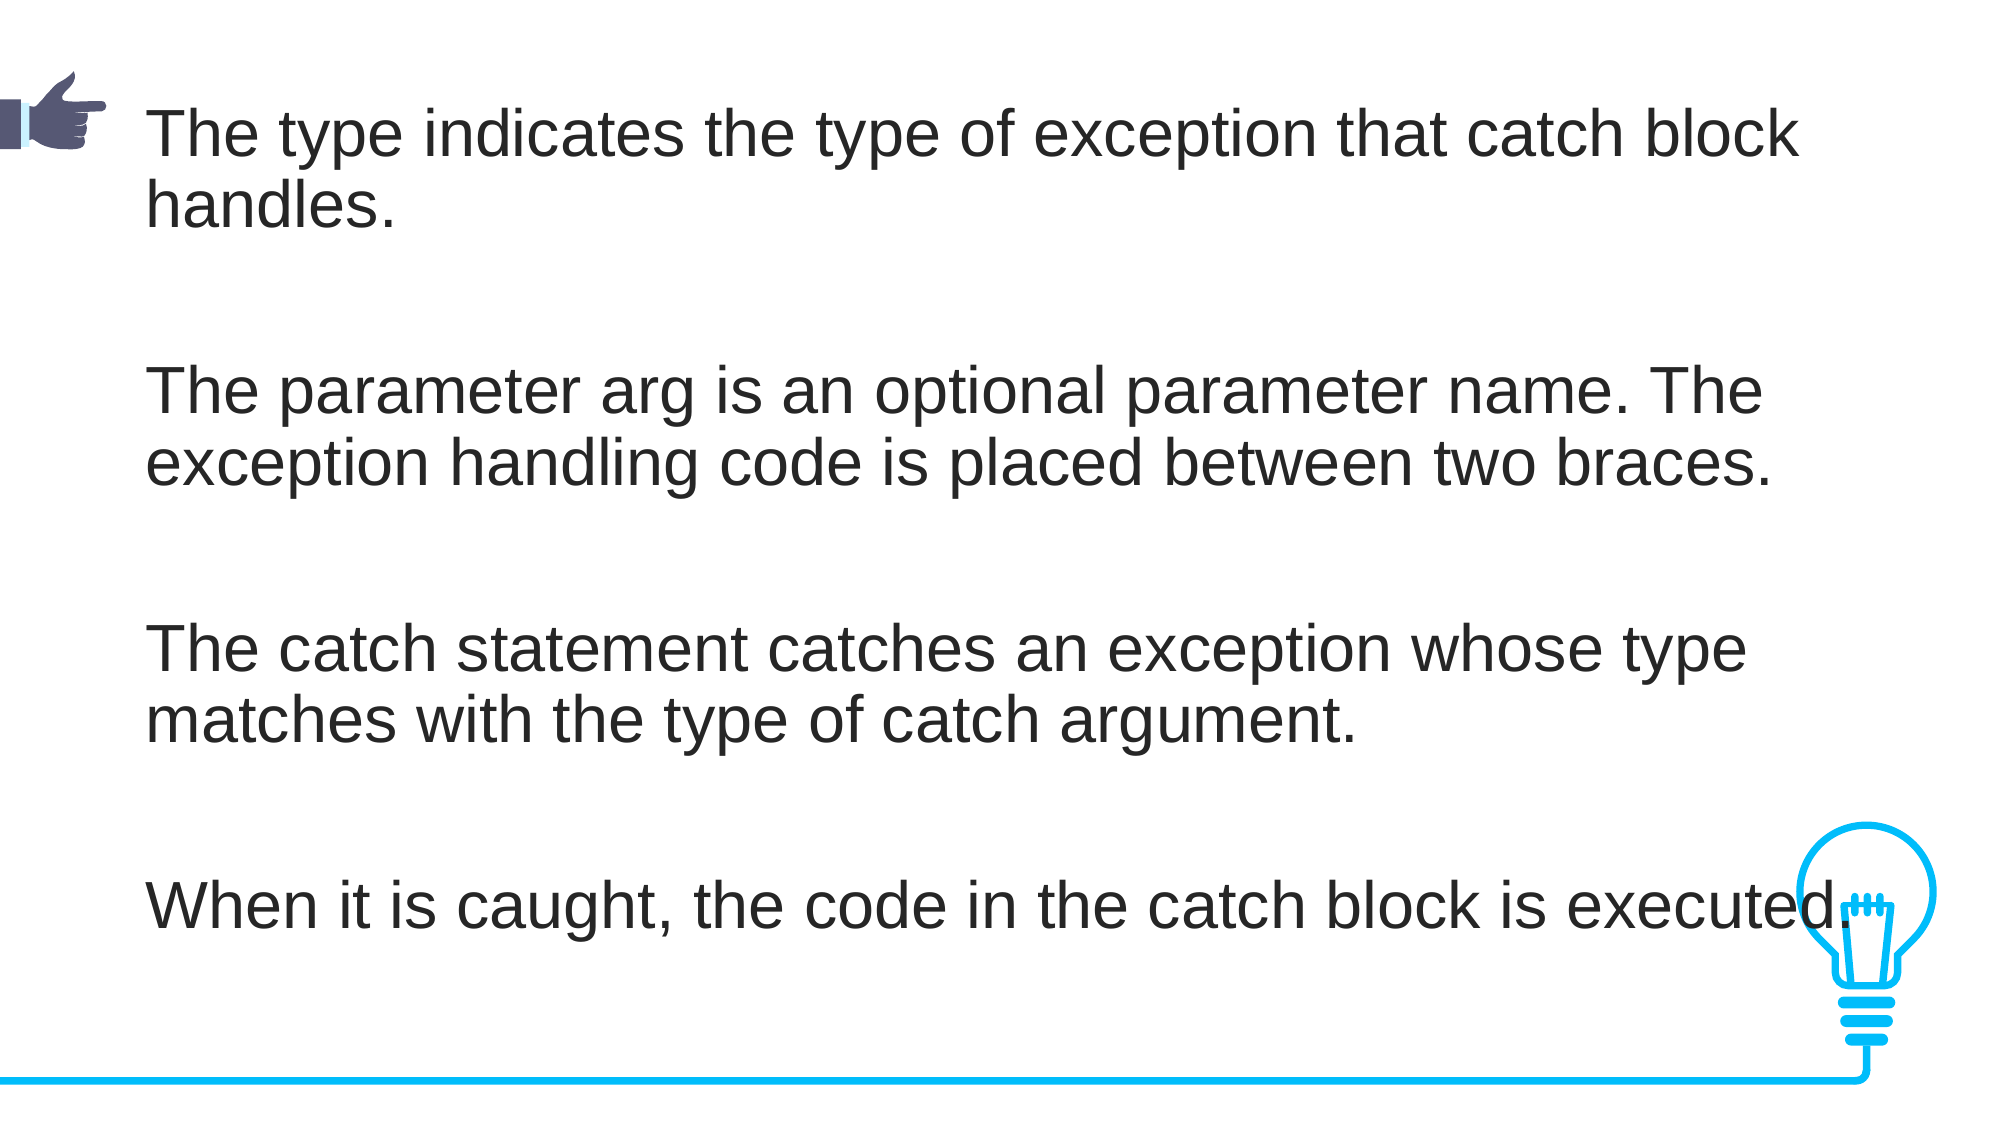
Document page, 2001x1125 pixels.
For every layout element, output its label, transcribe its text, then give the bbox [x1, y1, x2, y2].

list The type indicates the type of exception that catch block handles. The parameter arg is an optional parameter name. The exception handling code is placed between two braces. The catch statement catches an exception whose type matches with the type of catch argument. When it is caught, the code in the catch block is executed. [130, 46, 1927, 996]
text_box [0, 71, 107, 150]
